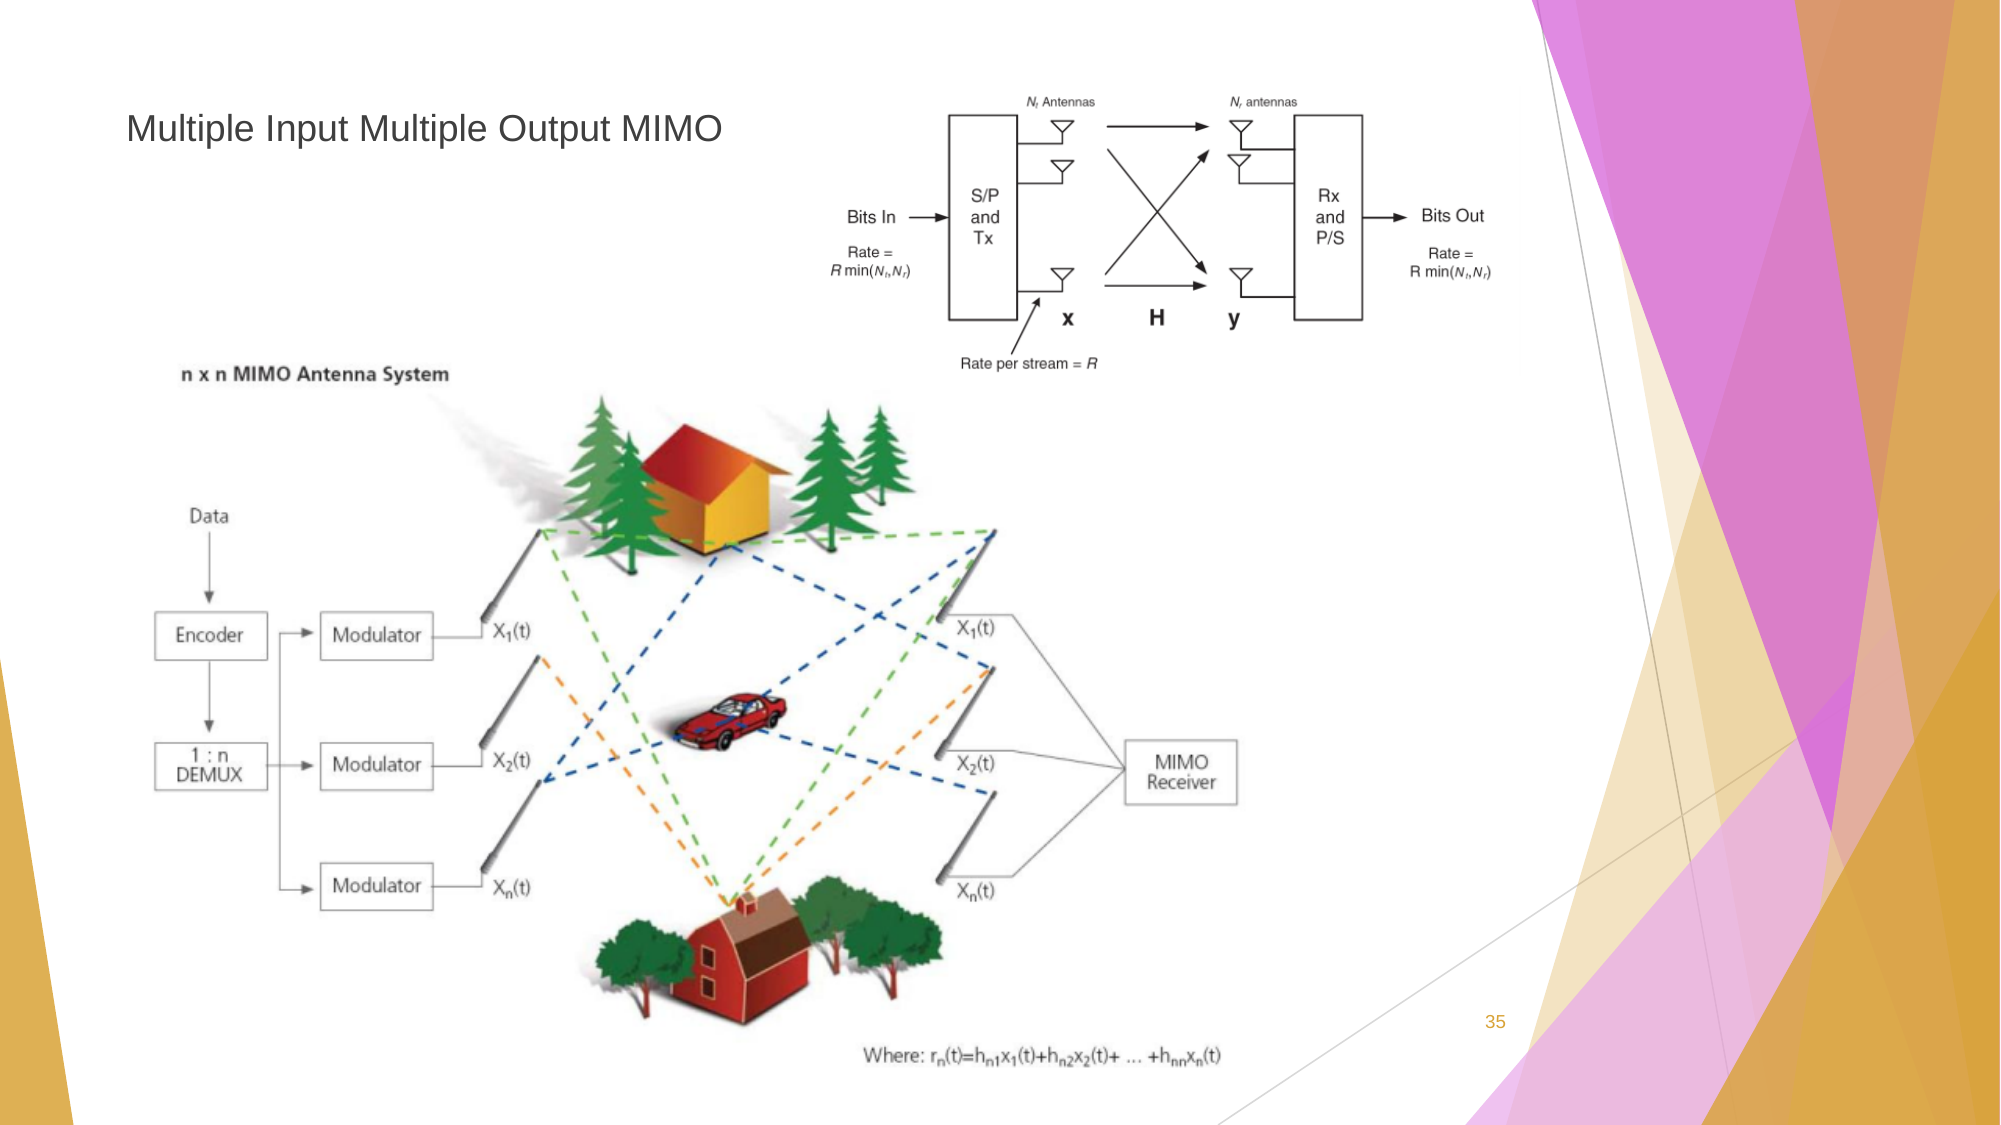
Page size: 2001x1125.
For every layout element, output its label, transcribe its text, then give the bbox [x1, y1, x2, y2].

picture [119, 86, 1522, 1077]
slide_number ‹#› [1409, 991, 1522, 1051]
list Multiple Input Multiple Output MIMO [111, 96, 795, 253]
